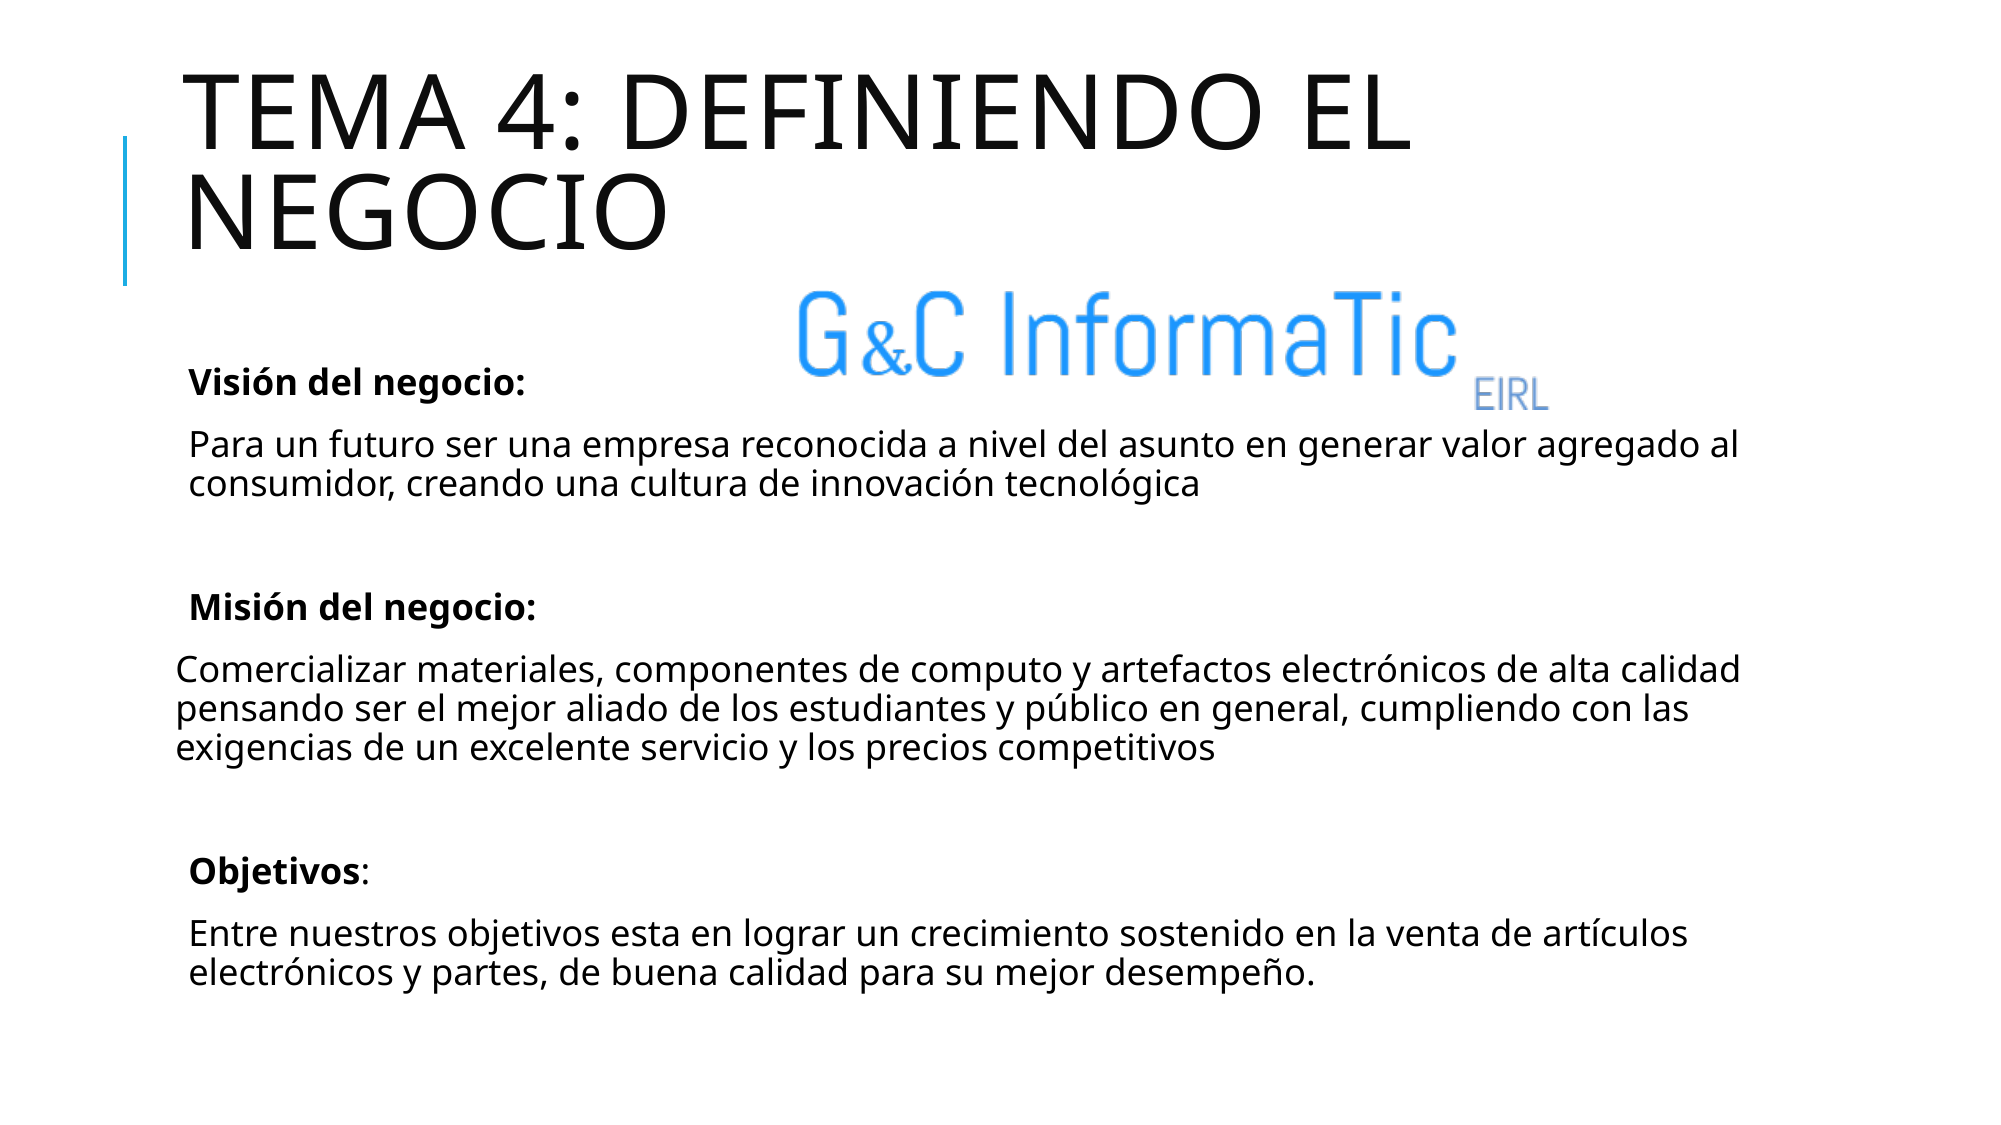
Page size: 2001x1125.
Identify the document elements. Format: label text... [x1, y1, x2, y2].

picture [797, 290, 1550, 410]
list Visión del negocio: Para un futuro ser una empresa reconocida a nivel del asunto en generar valor agregado al consumidor, creando una cultura de innovación tecnológica Misión del negocio: Comercializar materiales, componentes de computo y artefactos electrónicos de alta calidad pensando ser el mejor aliado de los estudiantes y público en general, cumpliendo con las exigencias de un excelente servicio y los precios competitivos Objetivos: Entre nuestros objetivos esta en lograr un crecimiento sostenido en la venta de artículos electrónicos y partes, de buena calidad para su mejor desempeño. [168, 290, 1763, 1003]
title Tema 4: definiendo el negocio [168, 96, 1763, 243]
